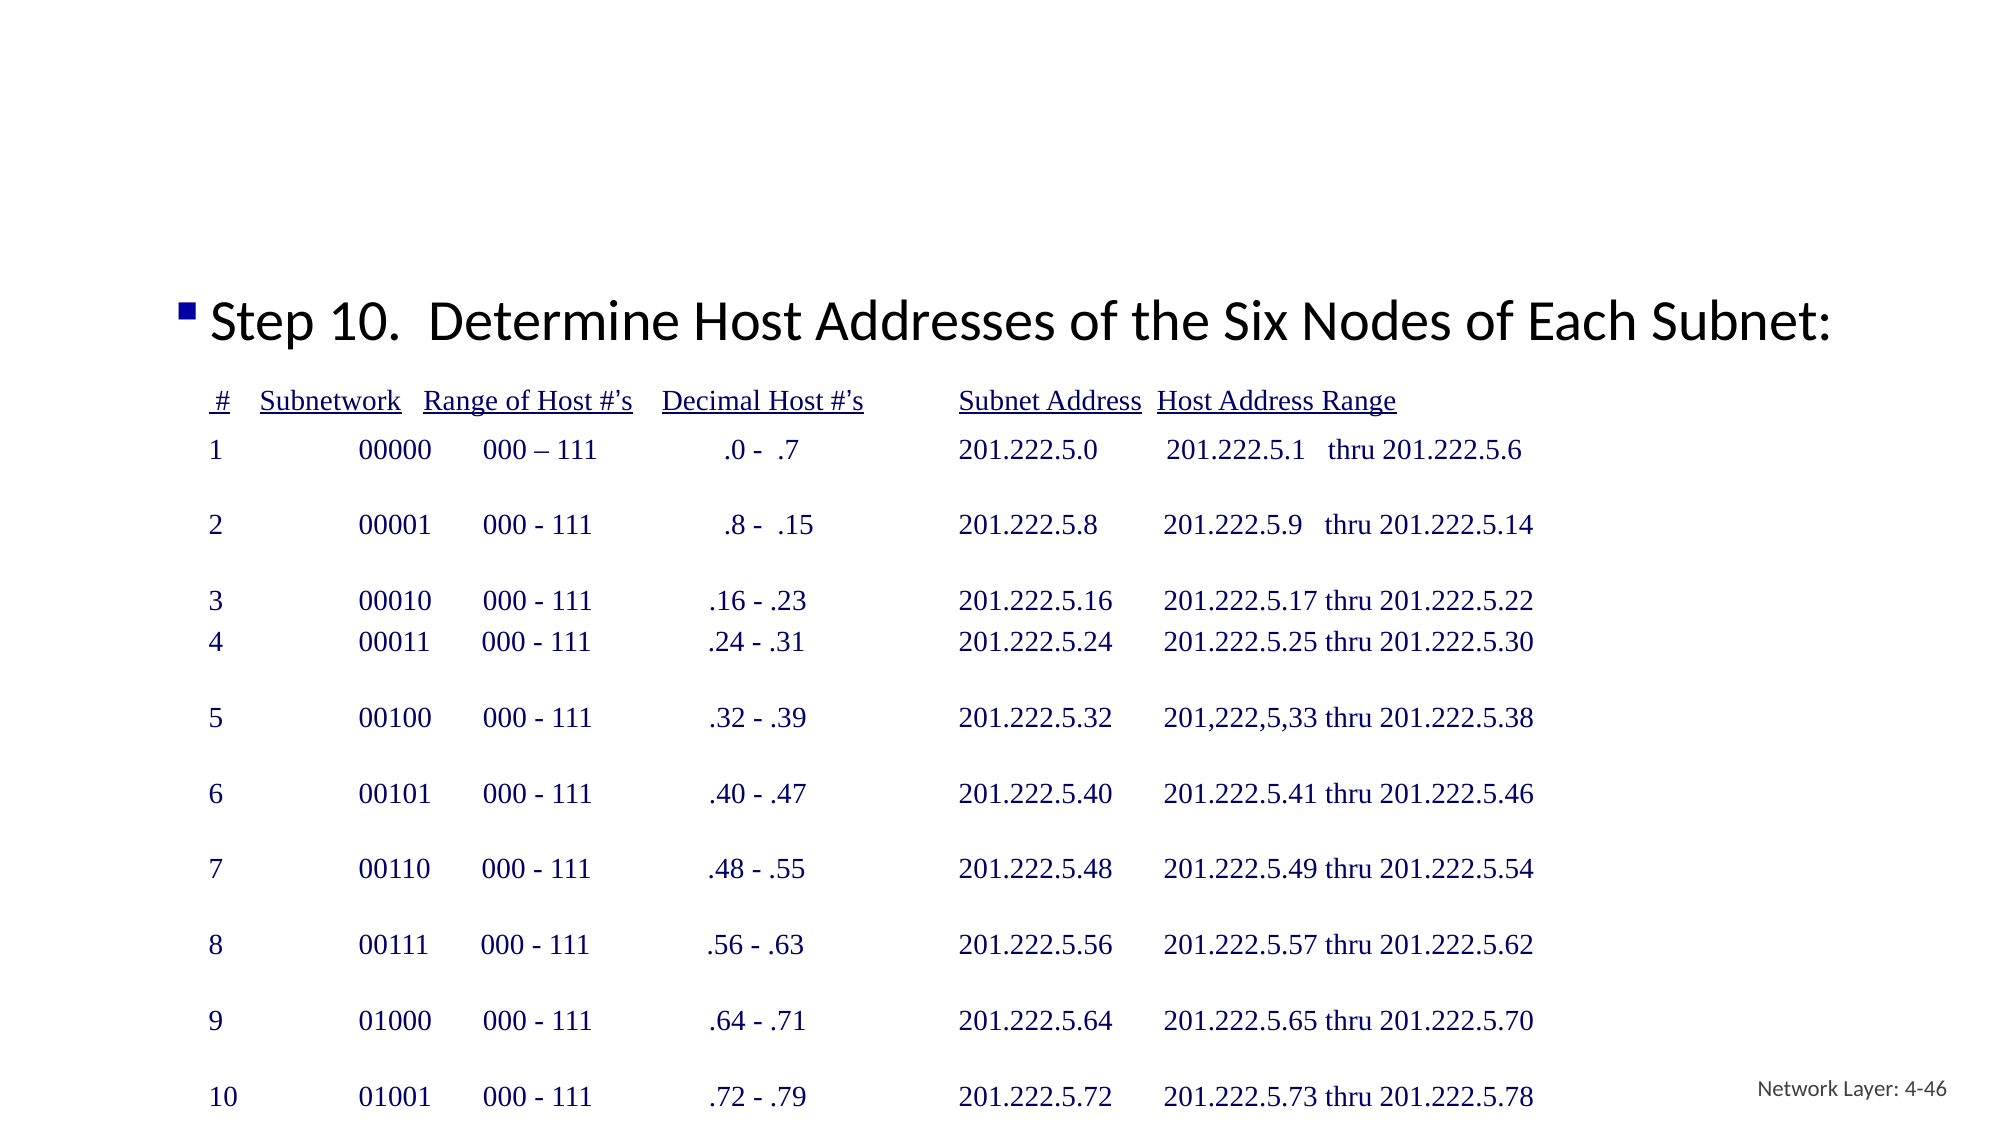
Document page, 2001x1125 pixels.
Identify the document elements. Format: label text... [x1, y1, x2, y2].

slide_number Network Layer: 4-46 [1512, 1056, 1963, 1117]
text_box # Subnetwork Range of Host #’s Decimal Host #’s Subnet Address Host Address Range 1 00000 000 – 111 .0 - .7 201.222.5.0 201.222.5.1 thru 201.222.5.6 2 00001 000 - 111 .8 - .15 201.222.5.8 201.222.5.9 thru 201.222.5.14 3 00010 000 - 111 .16 - .23 201.222.5.16 201.222.5.17 thru 201.222.5.22 4 00011 000 - 111 .24 - .31 201.222.5.24 201.222.5.25 thru 201.222.5.30 5 00100 000 - 111 .32 - .39 201.222.5.32 201,222,5,33 thru 201.222.5.38 6 00101 000 - 111 .40 - .47 201.222.5.40 201.222.5.41 thru 201.222.5.46 7 00110 000 - 111 .48 - .55 201.222.5.48 201.222.5.49 thru 201.222.5.54 8 00111 000 - 111 .56 - .63 201.222.5.56 201.222.5.57 thru 201.222.5.62 9 01000 000 - 111 .64 - .71 201.222.5.64 201.222.5.65 thru 201.222.5.70 10 01001 000 - 111 .72 - .79 201.222.5.72 201.222.5.73 thru 201.222.5.78 11 01010 000 - 111 .80 - .87 201.222.5.80 201.222.5.81 thru 201.222.5.86 12 01011 000 - 111 .88 - .95 201.222.5.88 201.222.5.89 thru 201.222.5.94 13 01100 000 - 111 .96 - 103 201.222.5.96 201.222.5.97 thru 201.222.5.-- .. .……. ----------- ---------- --------------- ------------------------------------- 32 11111 000 - 111 . 248- 255 201.222.5.248 201.222.5.249 thru 201.222.5.254 [137, 336, 1550, 1087]
list Step 10. Determine Host Addresses of the Six Nodes of Each Subnet: [137, 282, 1863, 997]
